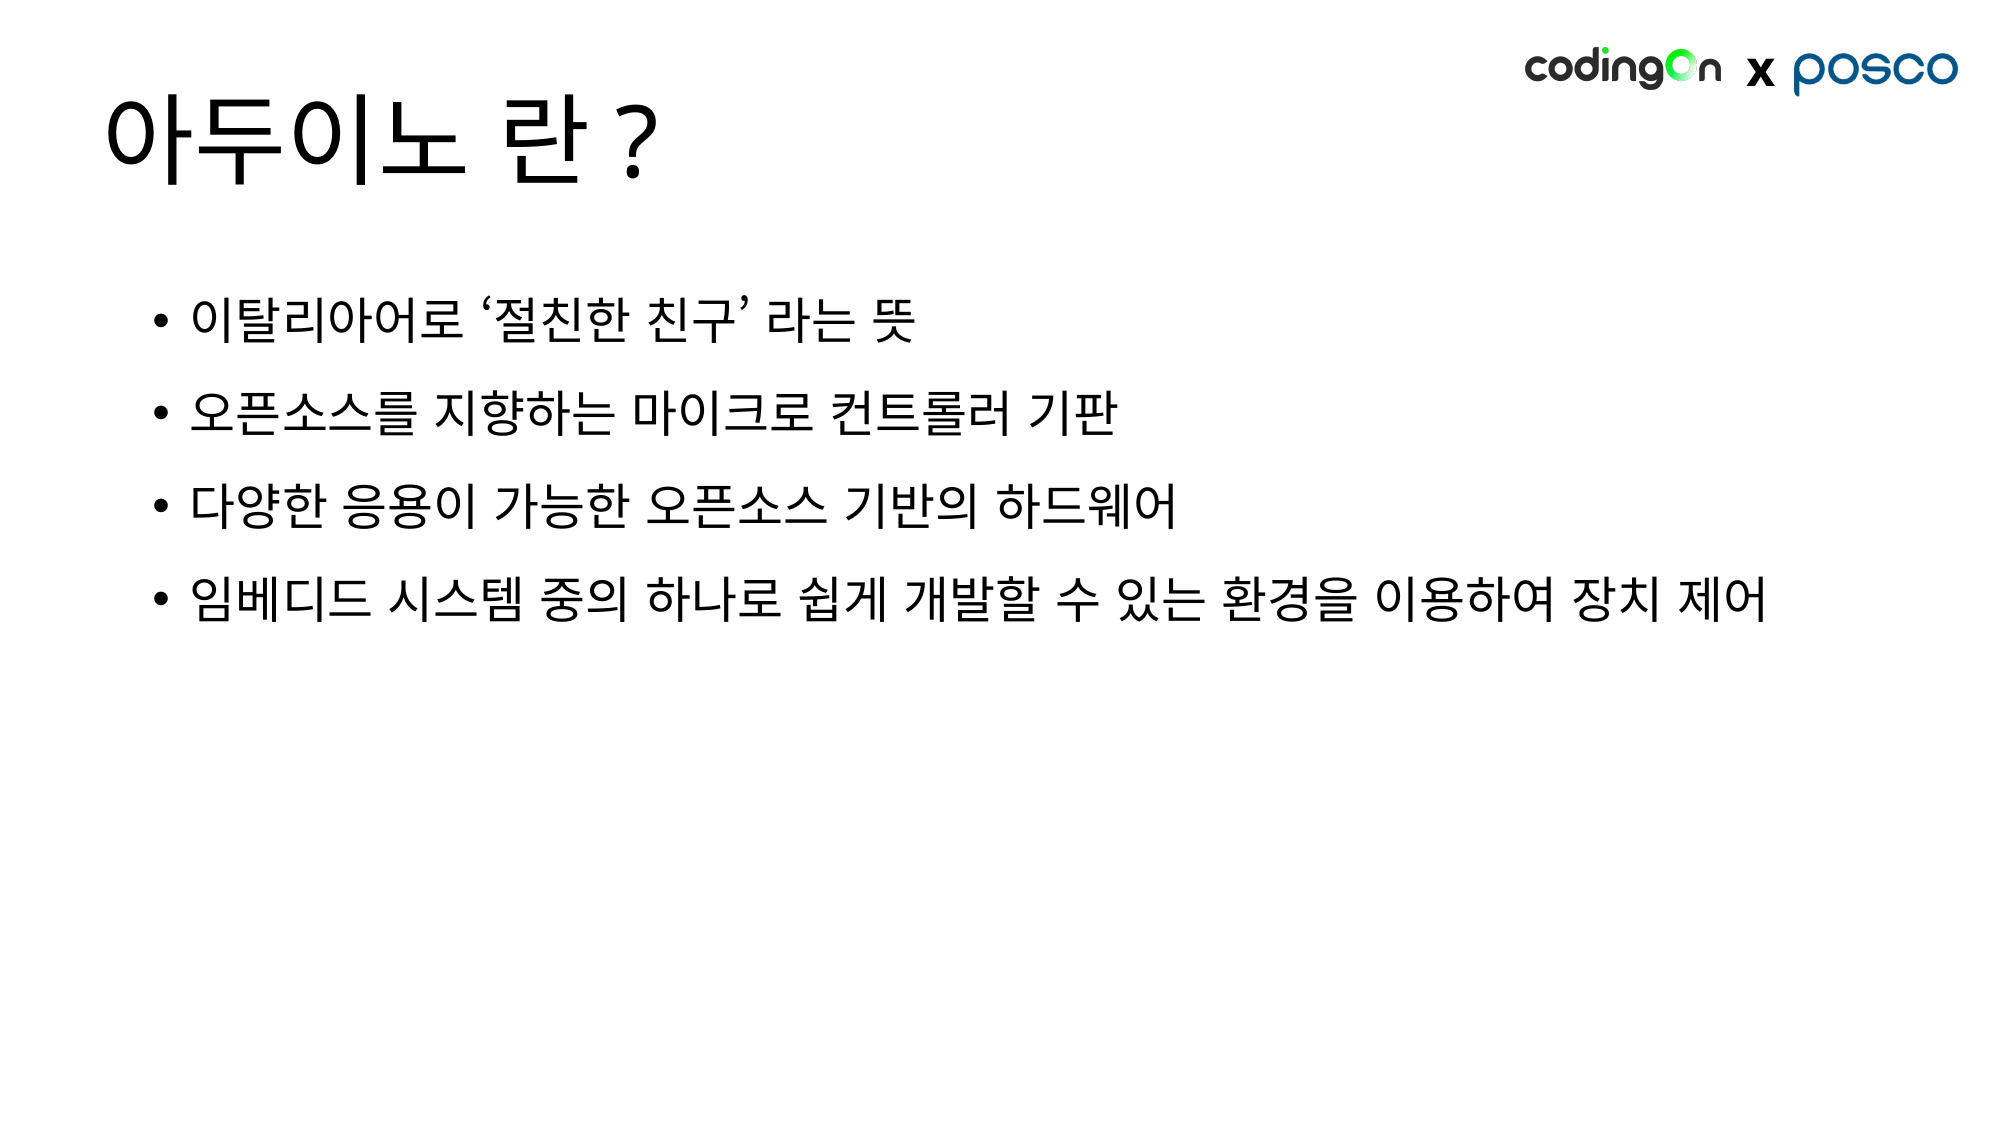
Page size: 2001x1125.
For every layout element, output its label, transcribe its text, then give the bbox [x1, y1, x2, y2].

picture [1813, 47, 1960, 101]
text_box 이탈리아어로 ‘절친한 친구’ 라는 뜻 오픈소스를 지향하는 마이크로 컨트롤러 기판 다양한 응용이 가능한 오픈소스 기반의 하드웨어 임베디드 시스템 중의 하나로 쉽게 개발할 수 있는 환경을 이용하여 장치 제어 [137, 270, 1863, 897]
title 아두이노 란? [87, 36, 1813, 255]
